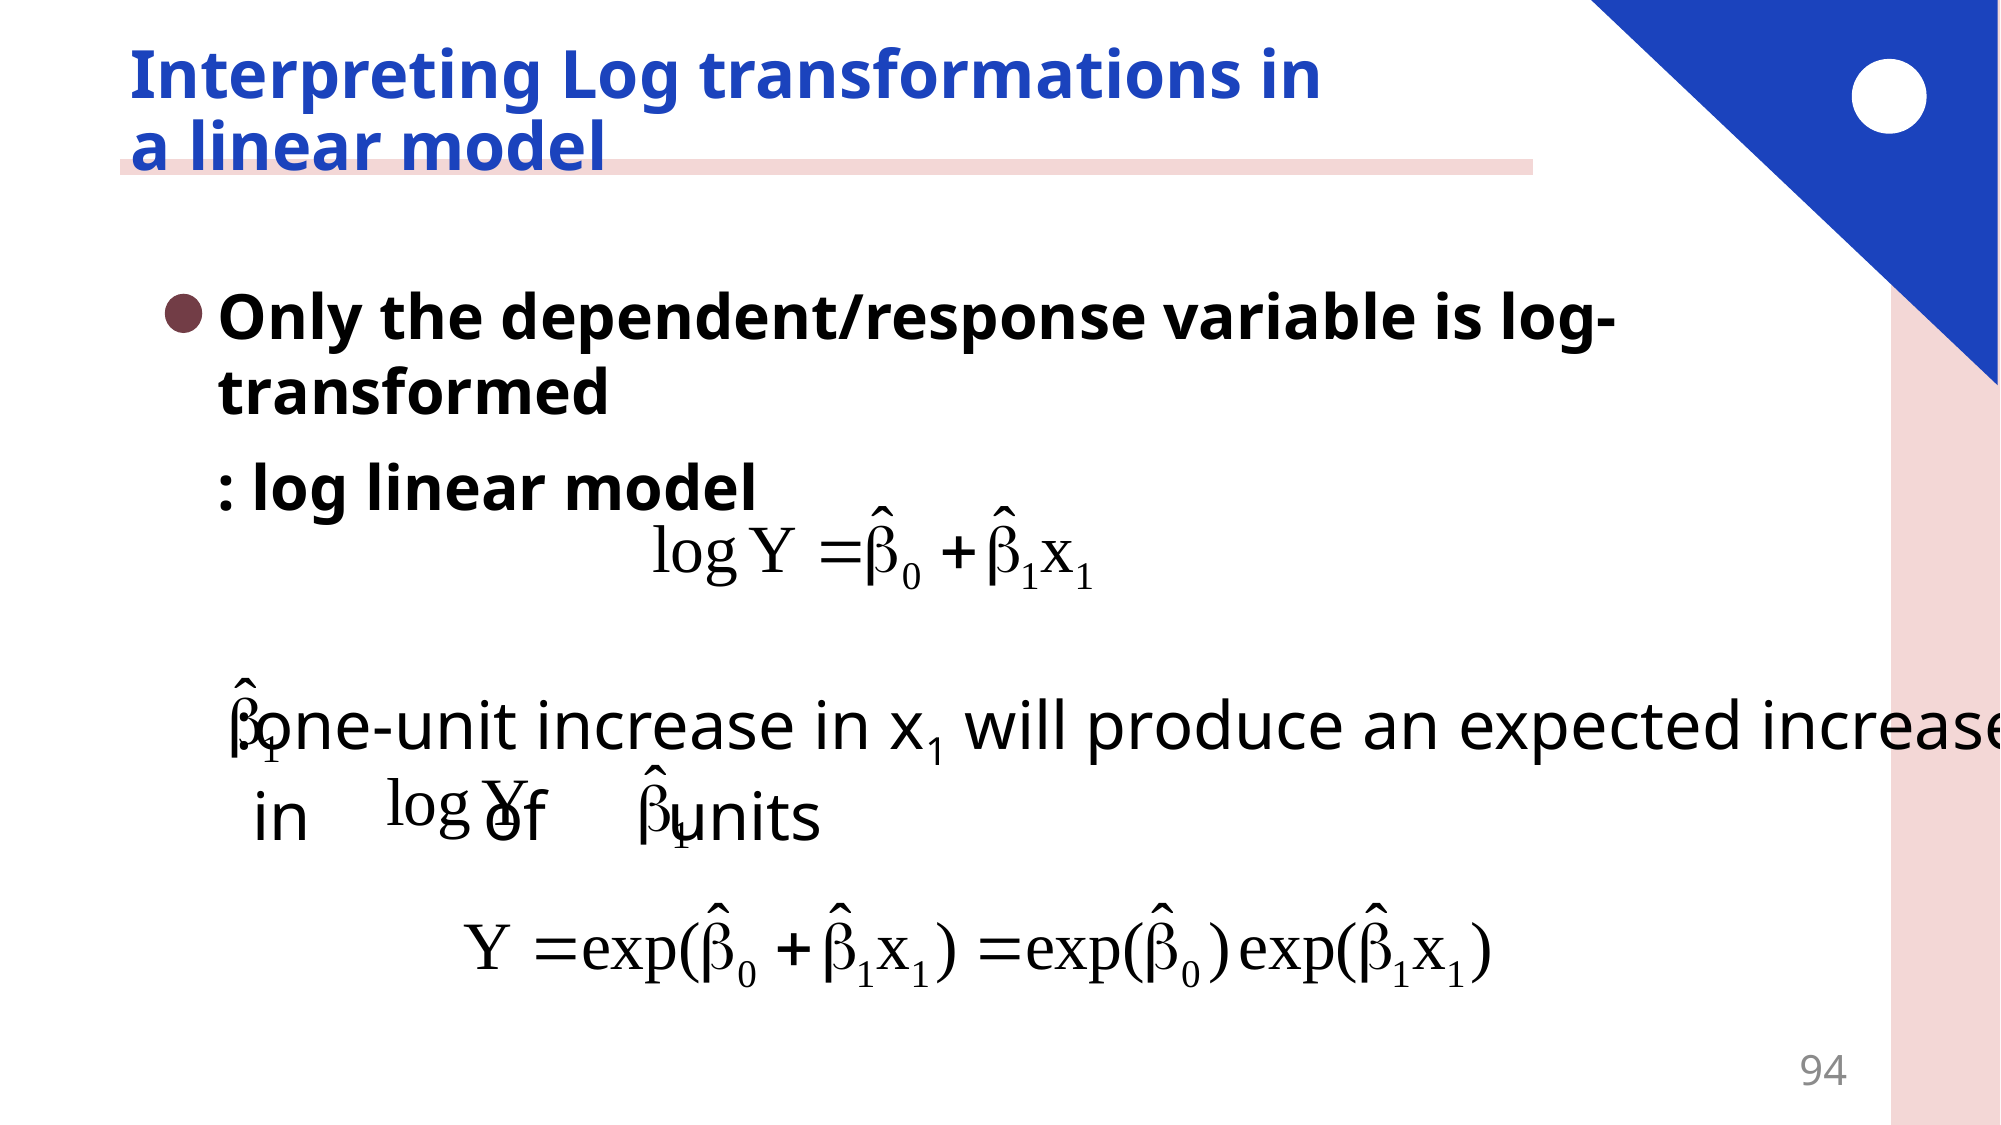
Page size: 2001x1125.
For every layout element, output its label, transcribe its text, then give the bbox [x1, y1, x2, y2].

text_box Interpreting Log transformations in a linear model [115, 32, 1884, 193]
slide_number 94 [1412, 1042, 1863, 1103]
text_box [453, 890, 1508, 1004]
list Only the dependent/response variable is log-transformed : log linear model [202, 269, 1971, 486]
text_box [629, 752, 698, 866]
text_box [219, 665, 288, 779]
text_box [376, 763, 546, 854]
text_box [163, 292, 204, 335]
text_box :one-unit increase in x1 will produce an expected increase in of units [220, 675, 2000, 861]
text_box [643, 493, 1106, 606]
